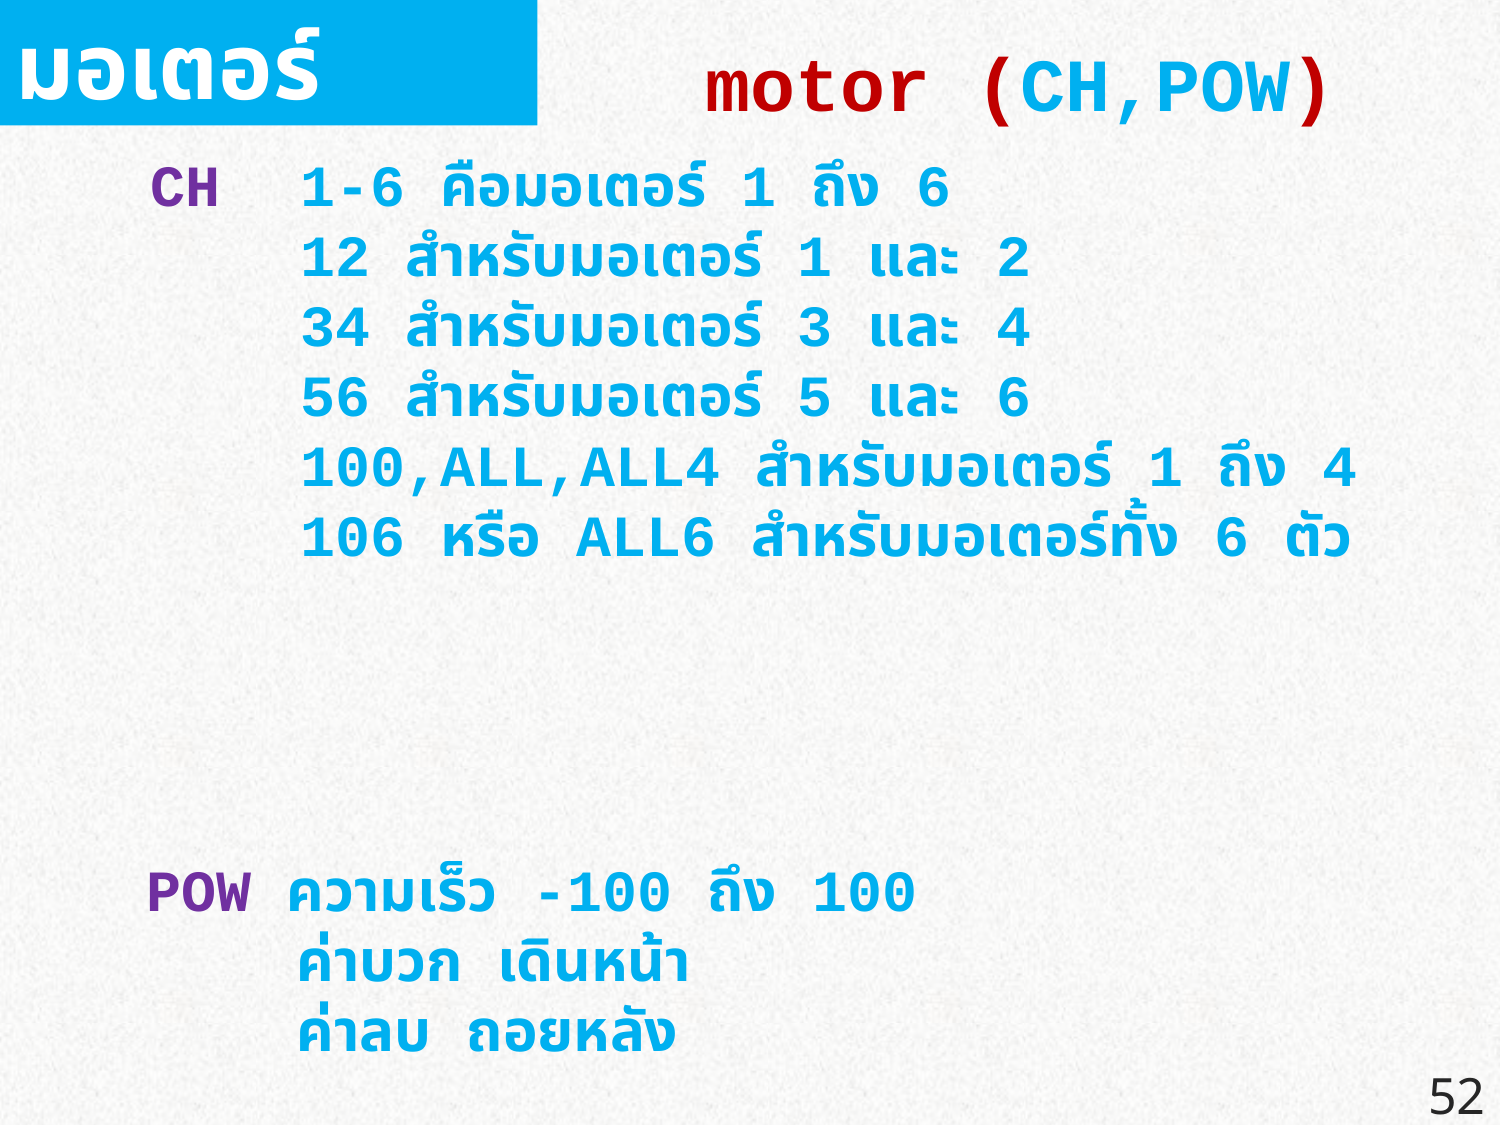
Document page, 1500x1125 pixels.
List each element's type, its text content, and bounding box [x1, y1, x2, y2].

text_box คำสั่งขับมอเตอร์ [0, 0, 538, 126]
text_box CH 1-6 คือมอเตอร์ 1 ถึง 6 12 สำหรับมอเตอร์ 1 และ 2 34 สำหรับมอเตอร์ 3 และ 4 56 สำหรับมอเตอร์ 5 และ 6 100,ALL,ALL4 สำหรับมอเตอร์ 1 ถึง 4 106 หรือ ALL6 สำหรับมอเตอร์ทั้ง 6 ตัว [135, 140, 1483, 732]
text_box motor (CH,POW) [690, 2, 1482, 134]
text_box POW ความเร็ว -100 ถึง 100 ค่าบวก เดินหน้า ค่าลบ ถอยหลัง [131, 798, 1500, 1071]
slide_number 52 [1375, 1071, 1500, 1125]
